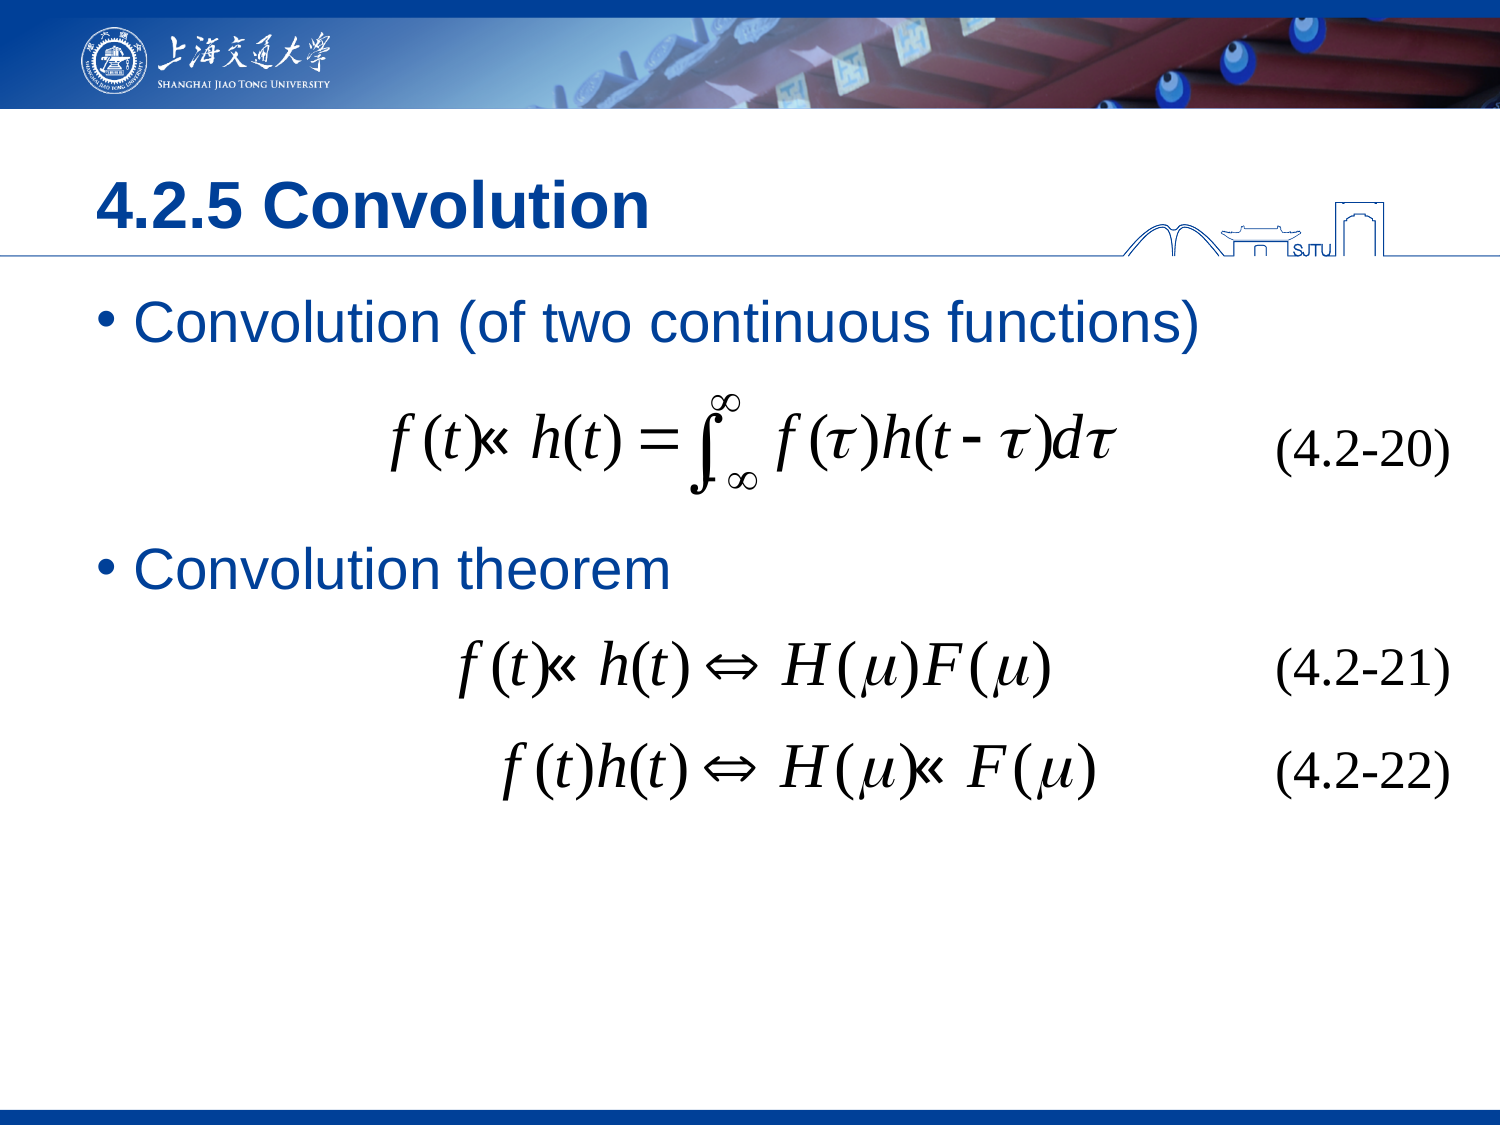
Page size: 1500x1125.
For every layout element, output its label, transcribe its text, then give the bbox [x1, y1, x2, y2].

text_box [371, 382, 1129, 503]
picture [0, 18, 1500, 109]
list Convolution (of two continuous functions) Convolution theorem [81, 276, 1455, 1084]
title 4.2.5 Convolution [81, 159, 1455, 254]
text_box (4.2-22) [1260, 727, 1468, 807]
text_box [483, 731, 1104, 812]
text_box (4.2-21) [1260, 623, 1468, 704]
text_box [439, 629, 1060, 710]
text_box (4.2-20) [1260, 404, 1468, 485]
